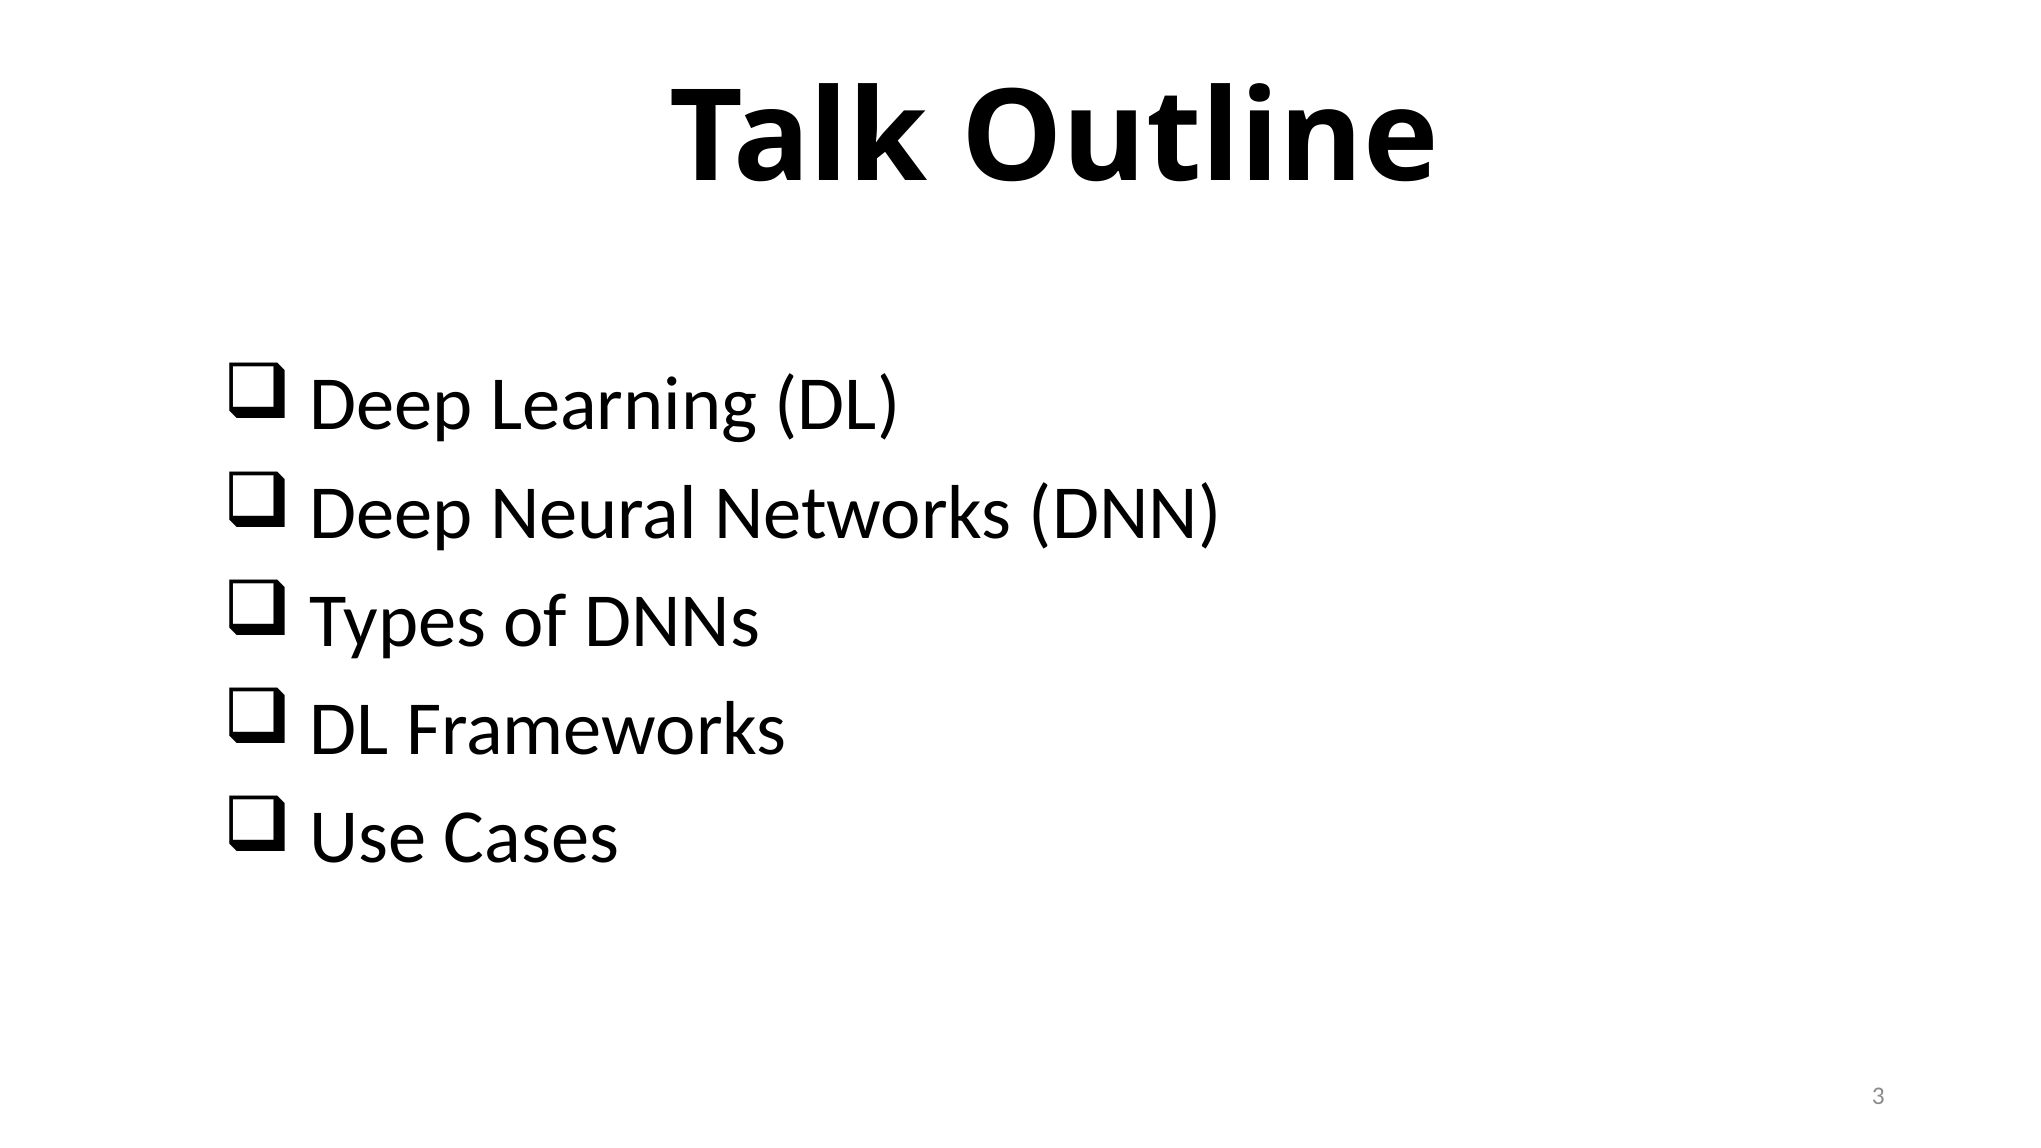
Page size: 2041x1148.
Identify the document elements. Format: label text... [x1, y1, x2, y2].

title Talk Outline [208, 83, 1900, 195]
slide_number 3 [1440, 1063, 1900, 1125]
list Deep Learning (DL) Deep Neural Networks (DNN) Types of DNNs DL Frameworks Use Cases [208, 356, 1900, 901]
